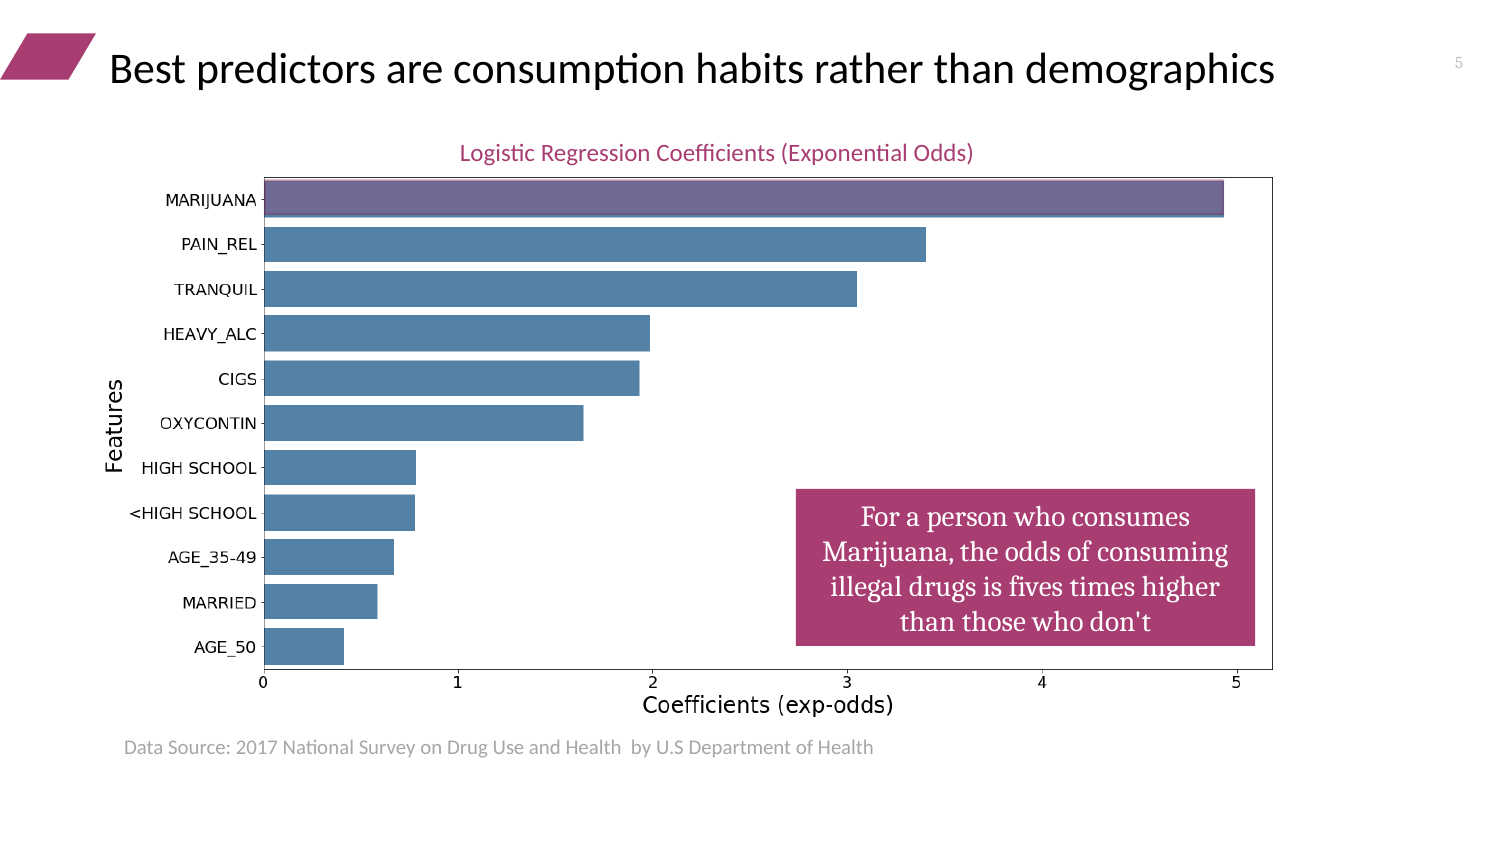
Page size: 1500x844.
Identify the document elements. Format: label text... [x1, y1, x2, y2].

text_box Data Source: 2017 National Survey on Drug Use and Health by U.S Department of Health [109, 726, 1083, 767]
text_box Logistic Regression Coefficients (Exponential Odds) [445, 129, 1115, 170]
slide_number 5 [1406, 51, 1464, 97]
picture [96, 170, 1277, 723]
title Best predictors are consumption habits rather than demographics [109, 44, 1500, 94]
